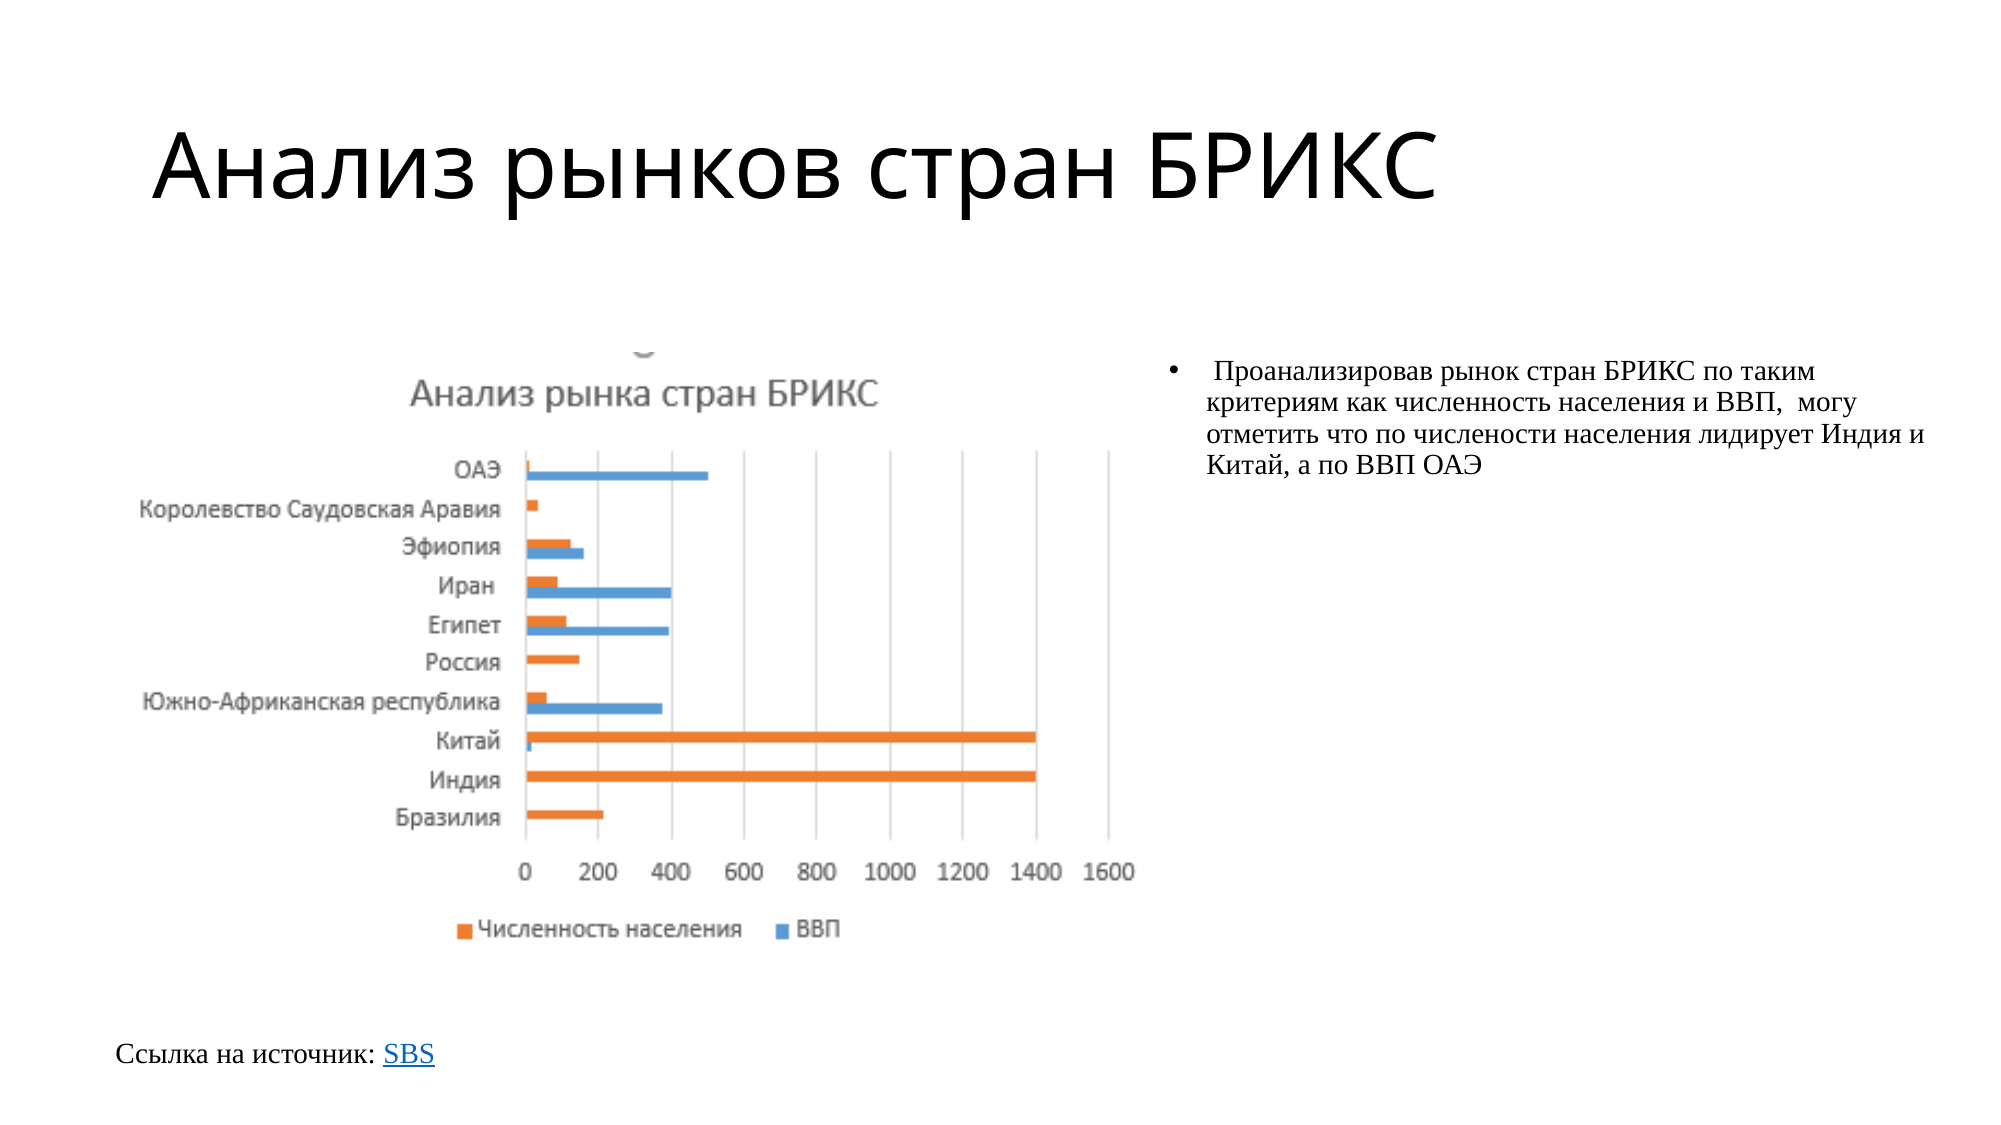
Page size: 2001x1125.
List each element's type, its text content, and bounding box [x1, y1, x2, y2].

list Проанализировав рынок стран БРИКС по таким критериям как численность населения и ВВП, могу отметить что по числености населения лидирует Индия и Китай, а по ВВП ОАЭ [1153, 347, 1958, 1027]
picture [137, 352, 1154, 953]
text_box Ссылка на источник: SBS [100, 1027, 2000, 1077]
title Анализ рынков стран БРИКС [137, 59, 1863, 278]
